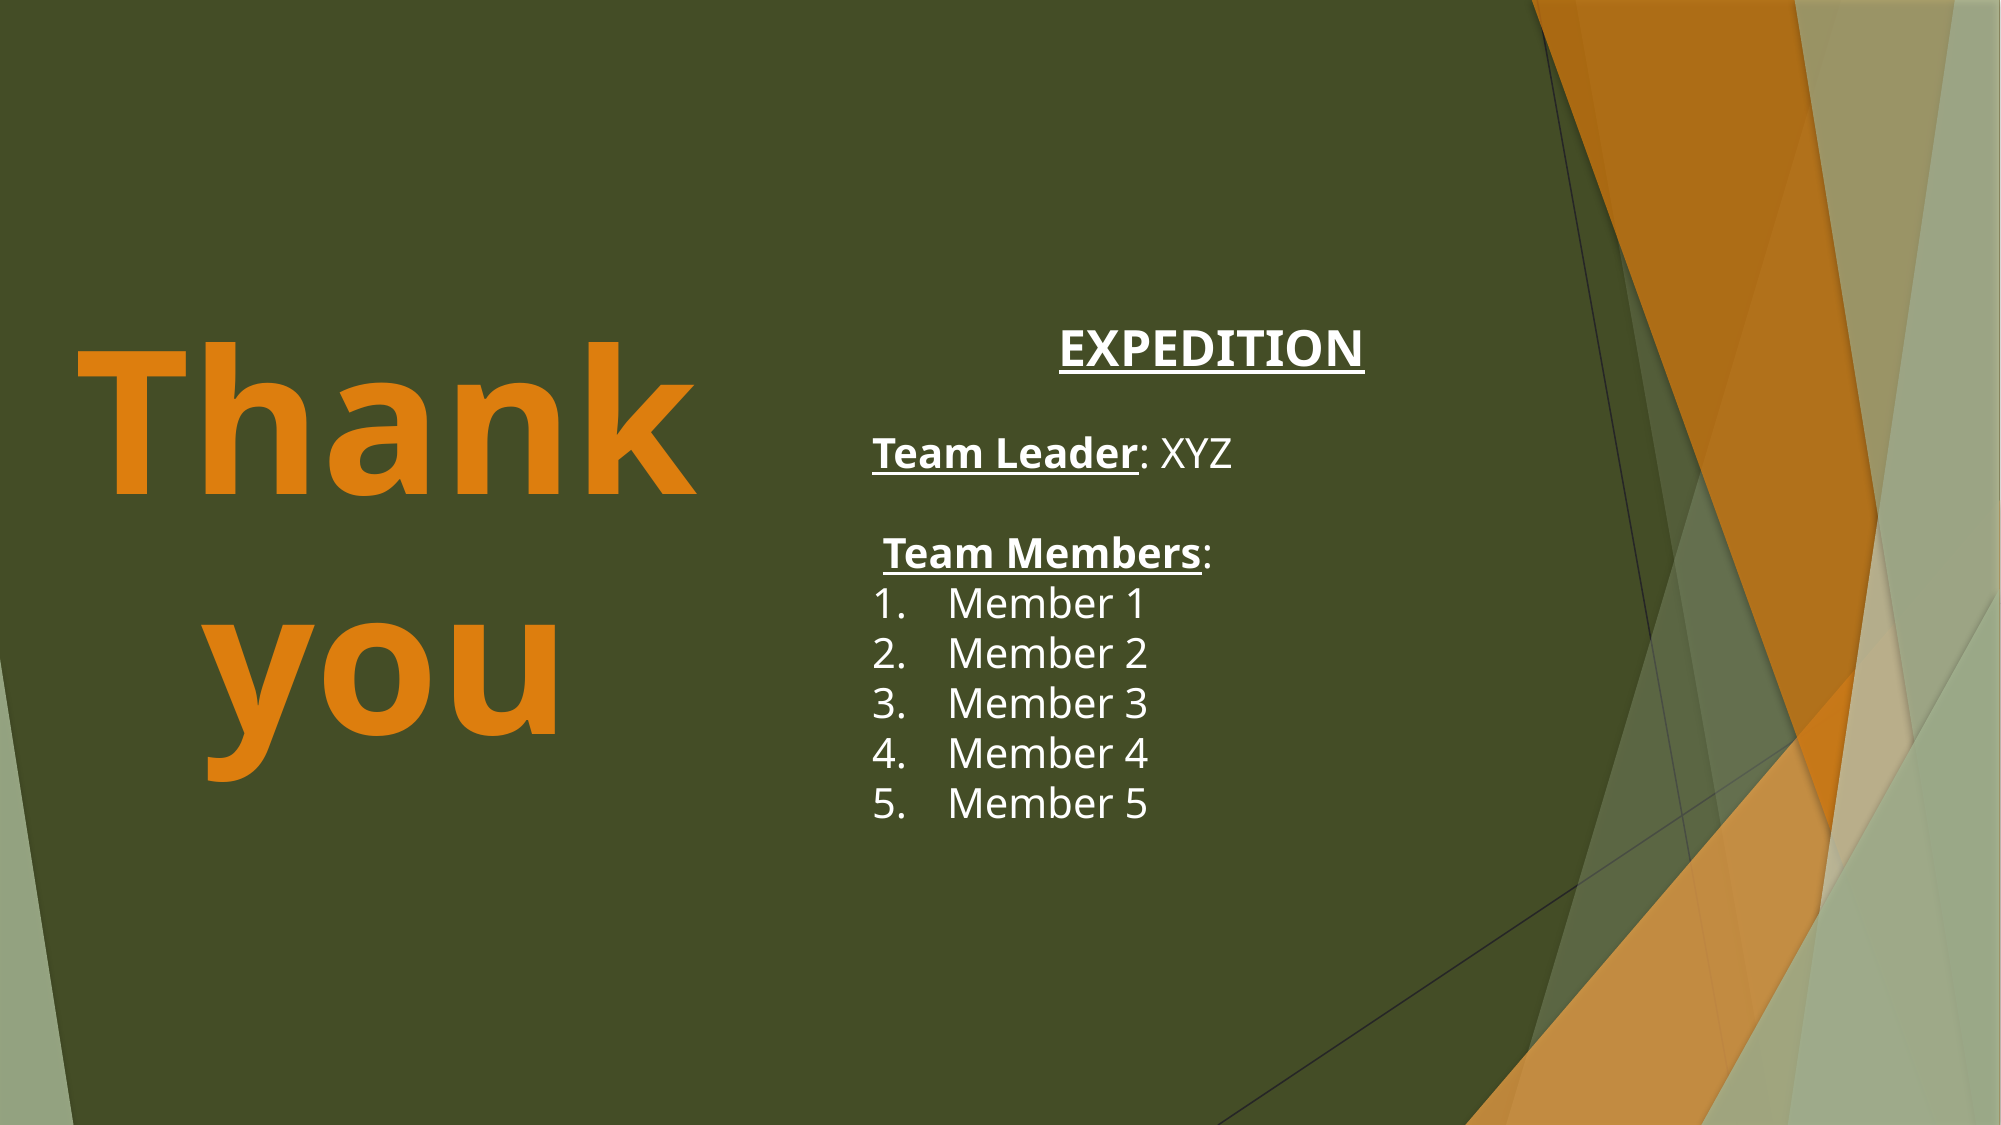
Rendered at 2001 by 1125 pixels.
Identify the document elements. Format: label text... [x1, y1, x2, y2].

text_box Thank you [0, 286, 810, 782]
text_box EXPEDITION Team Leader: XYZ Team Members: Member 1 Member 2 Member 3 Member 4 Member 5 [857, 309, 1567, 935]
